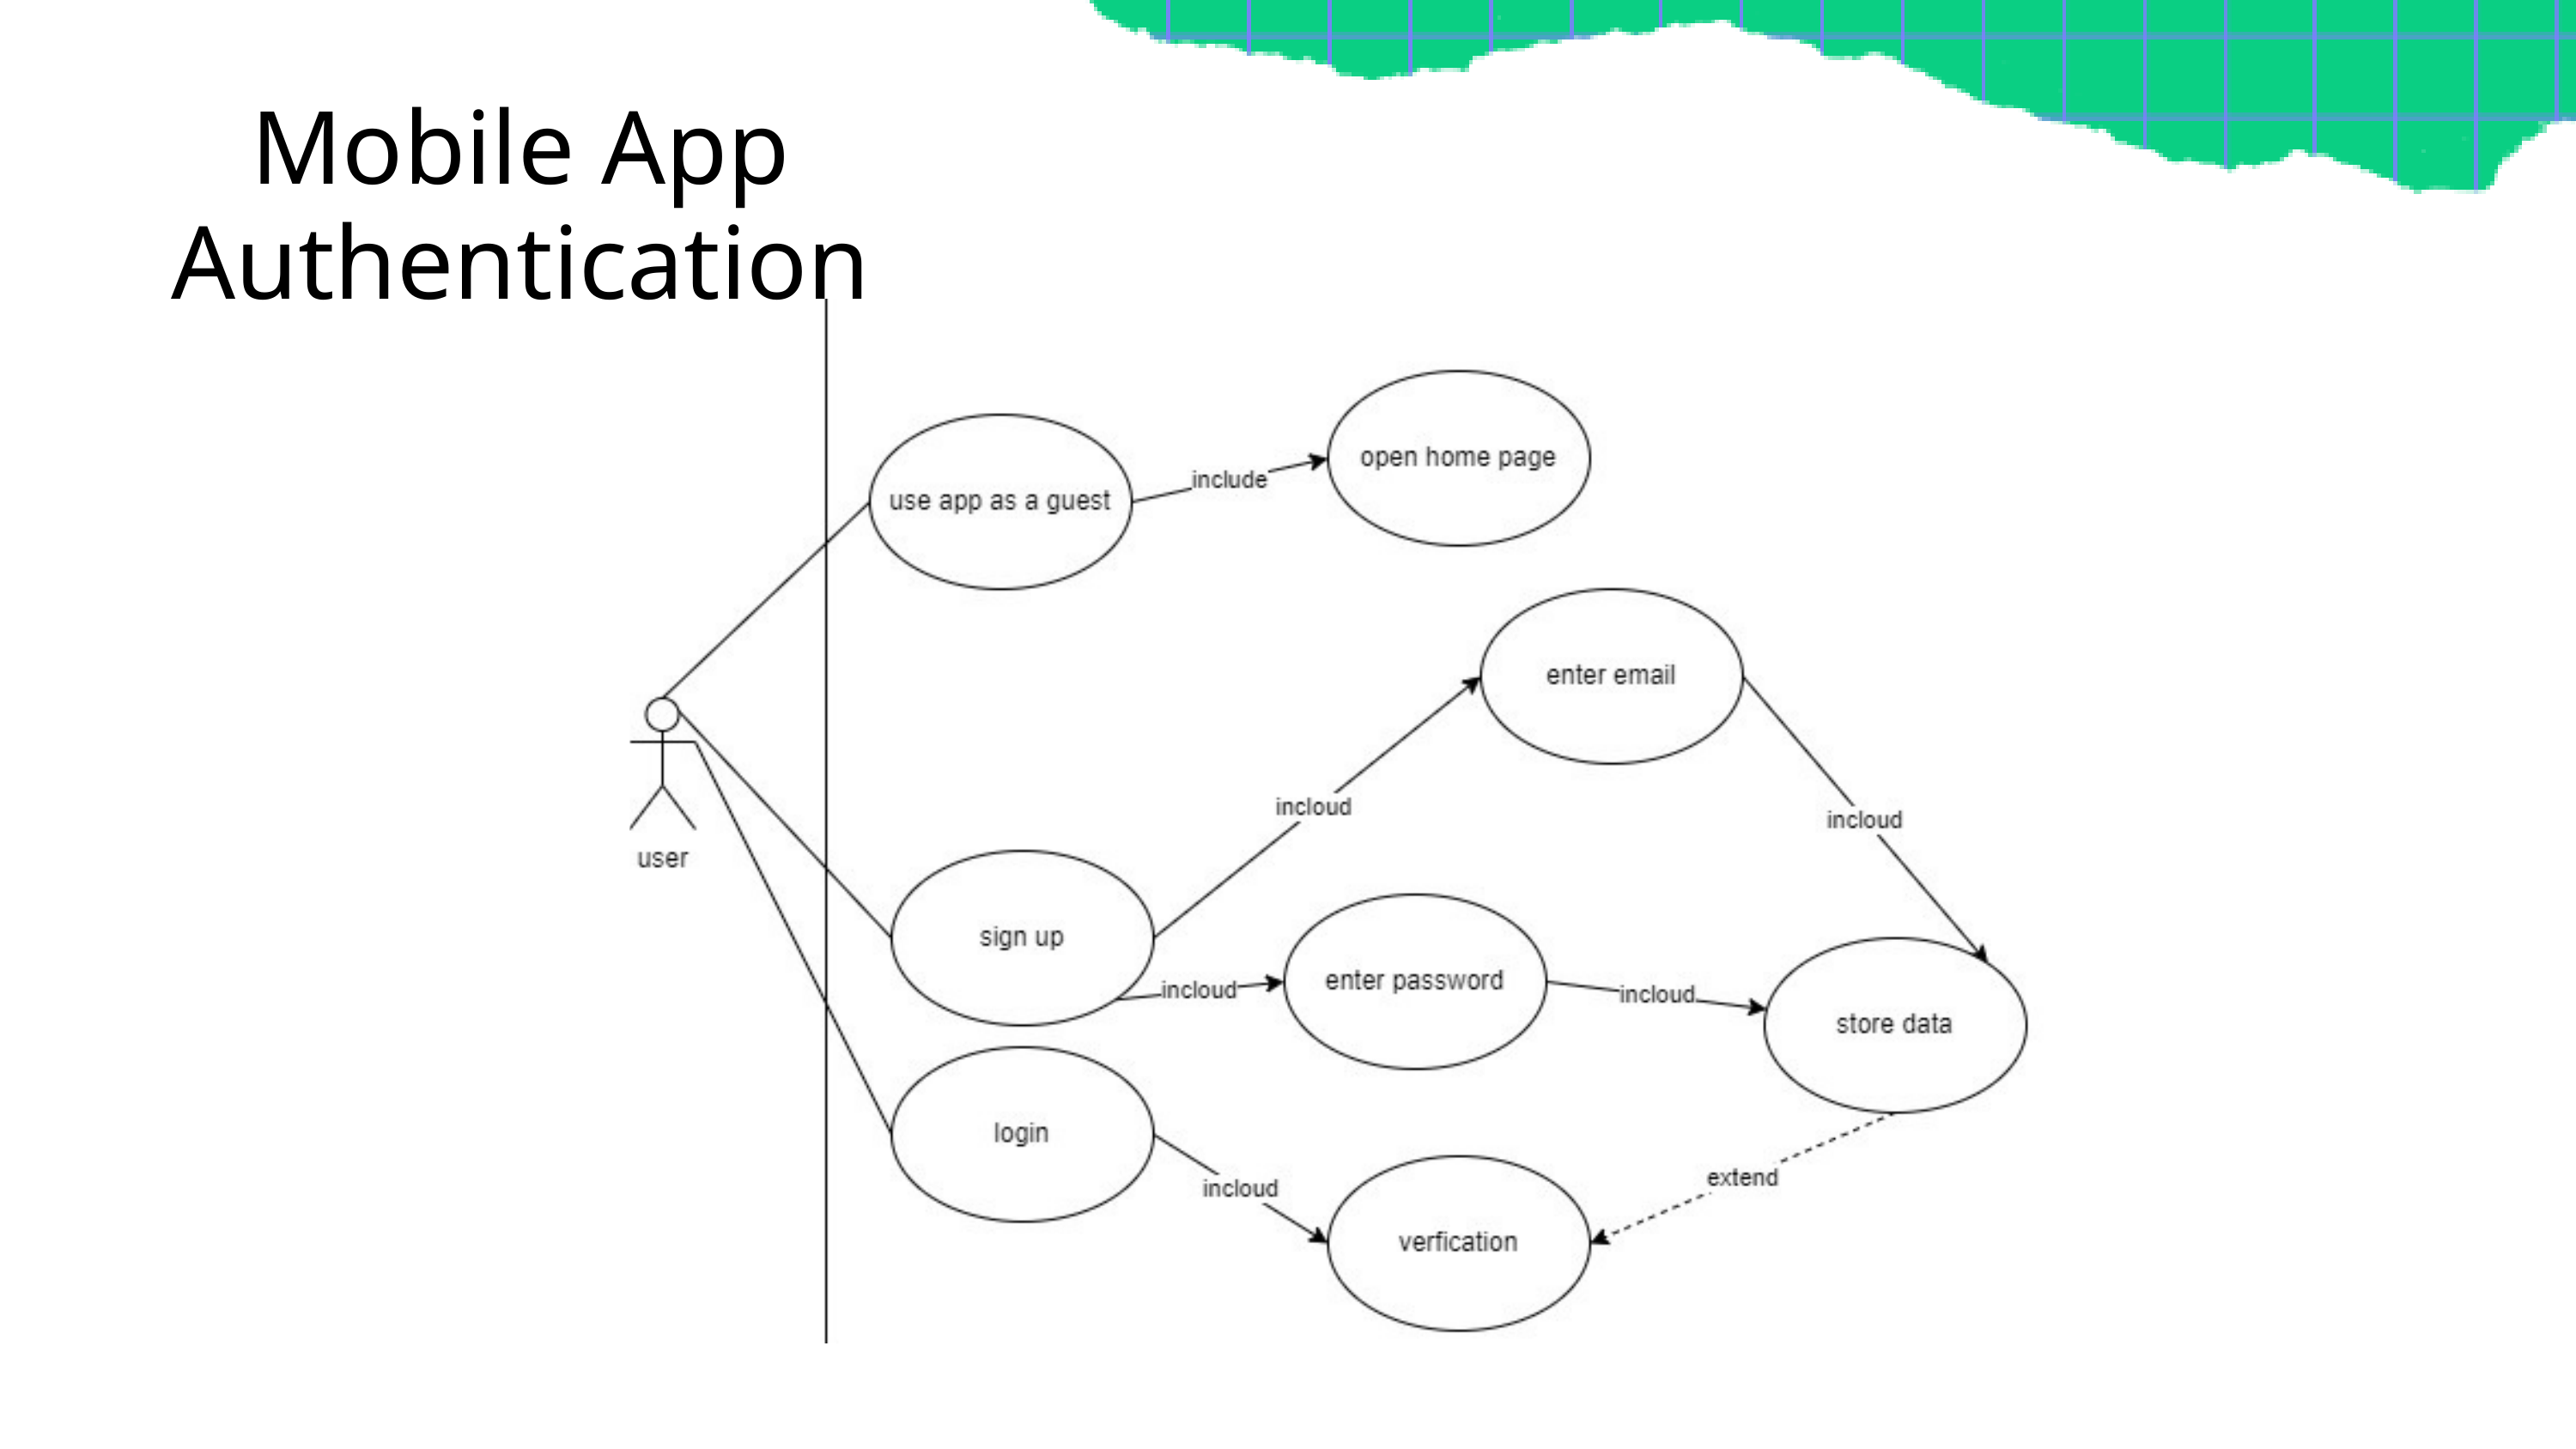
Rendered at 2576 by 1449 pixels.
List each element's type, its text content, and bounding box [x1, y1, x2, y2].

text_box [1013, 0, 2576, 194]
text_box [629, 299, 2124, 1343]
text_box Mobile App Authentication [94, 88, 948, 319]
